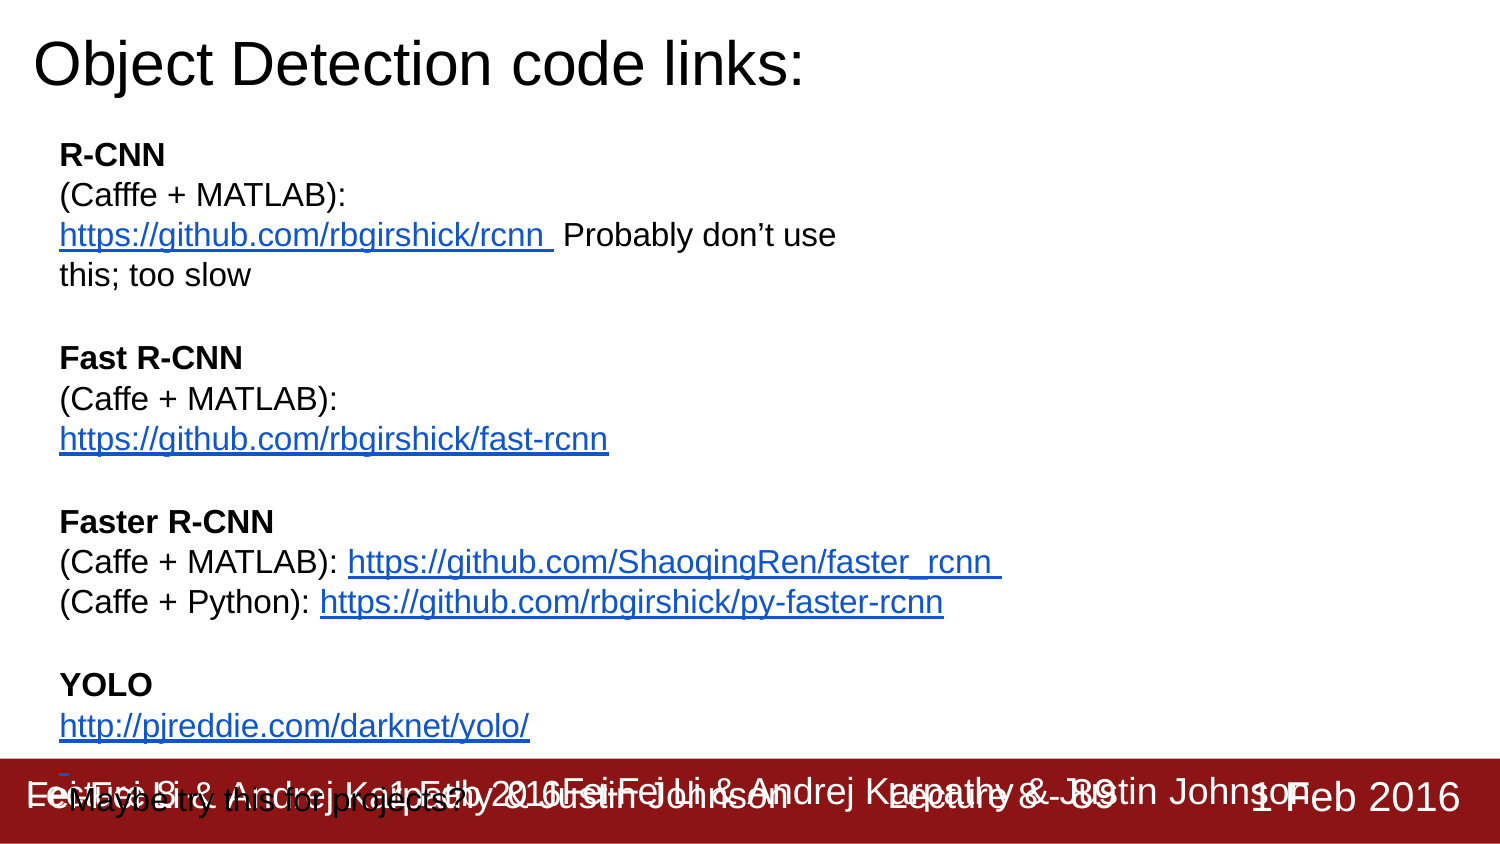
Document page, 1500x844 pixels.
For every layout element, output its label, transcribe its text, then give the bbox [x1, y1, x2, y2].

text_box R-CNN (Cafffe + MATLAB): https://github.com/rbgirshick/rcnn Probably don’t use this; too slow Fast R-CNN (Caffe + MATLAB): https://github.com/rbgirshick/fast-rcnn Faster R-CNN (Caffe + MATLAB): https://github.com/ShaoqingRen/faster_rcnn (Caffe + Python): https://github.com/rbgirshick/py-faster-rcnn YOLO http://pjreddie.com/darknet/yolo/ Maybe try this for projects? [57, 130, 1004, 784]
footer 1 Feb 2016 [1248, 771, 1463, 844]
text_box Lecture 8 - 1 Feb 2016Fei-Fei Li & Andrej Karpathy & Justin Johnson [794, 784, 885, 817]
text_box Lecture 8 - 1 Feb 2016Fei-Fei Li & Andrej Karpathy & Justin Johnson [1149, 773, 1248, 817]
slide_number Lecture 8 - 89 [885, 771, 1149, 844]
title Object Detection code links: [31, 20, 810, 164]
slide_number Fei-Fei Li & Andrej Karpathy & Justin Johnson [23, 772, 794, 844]
